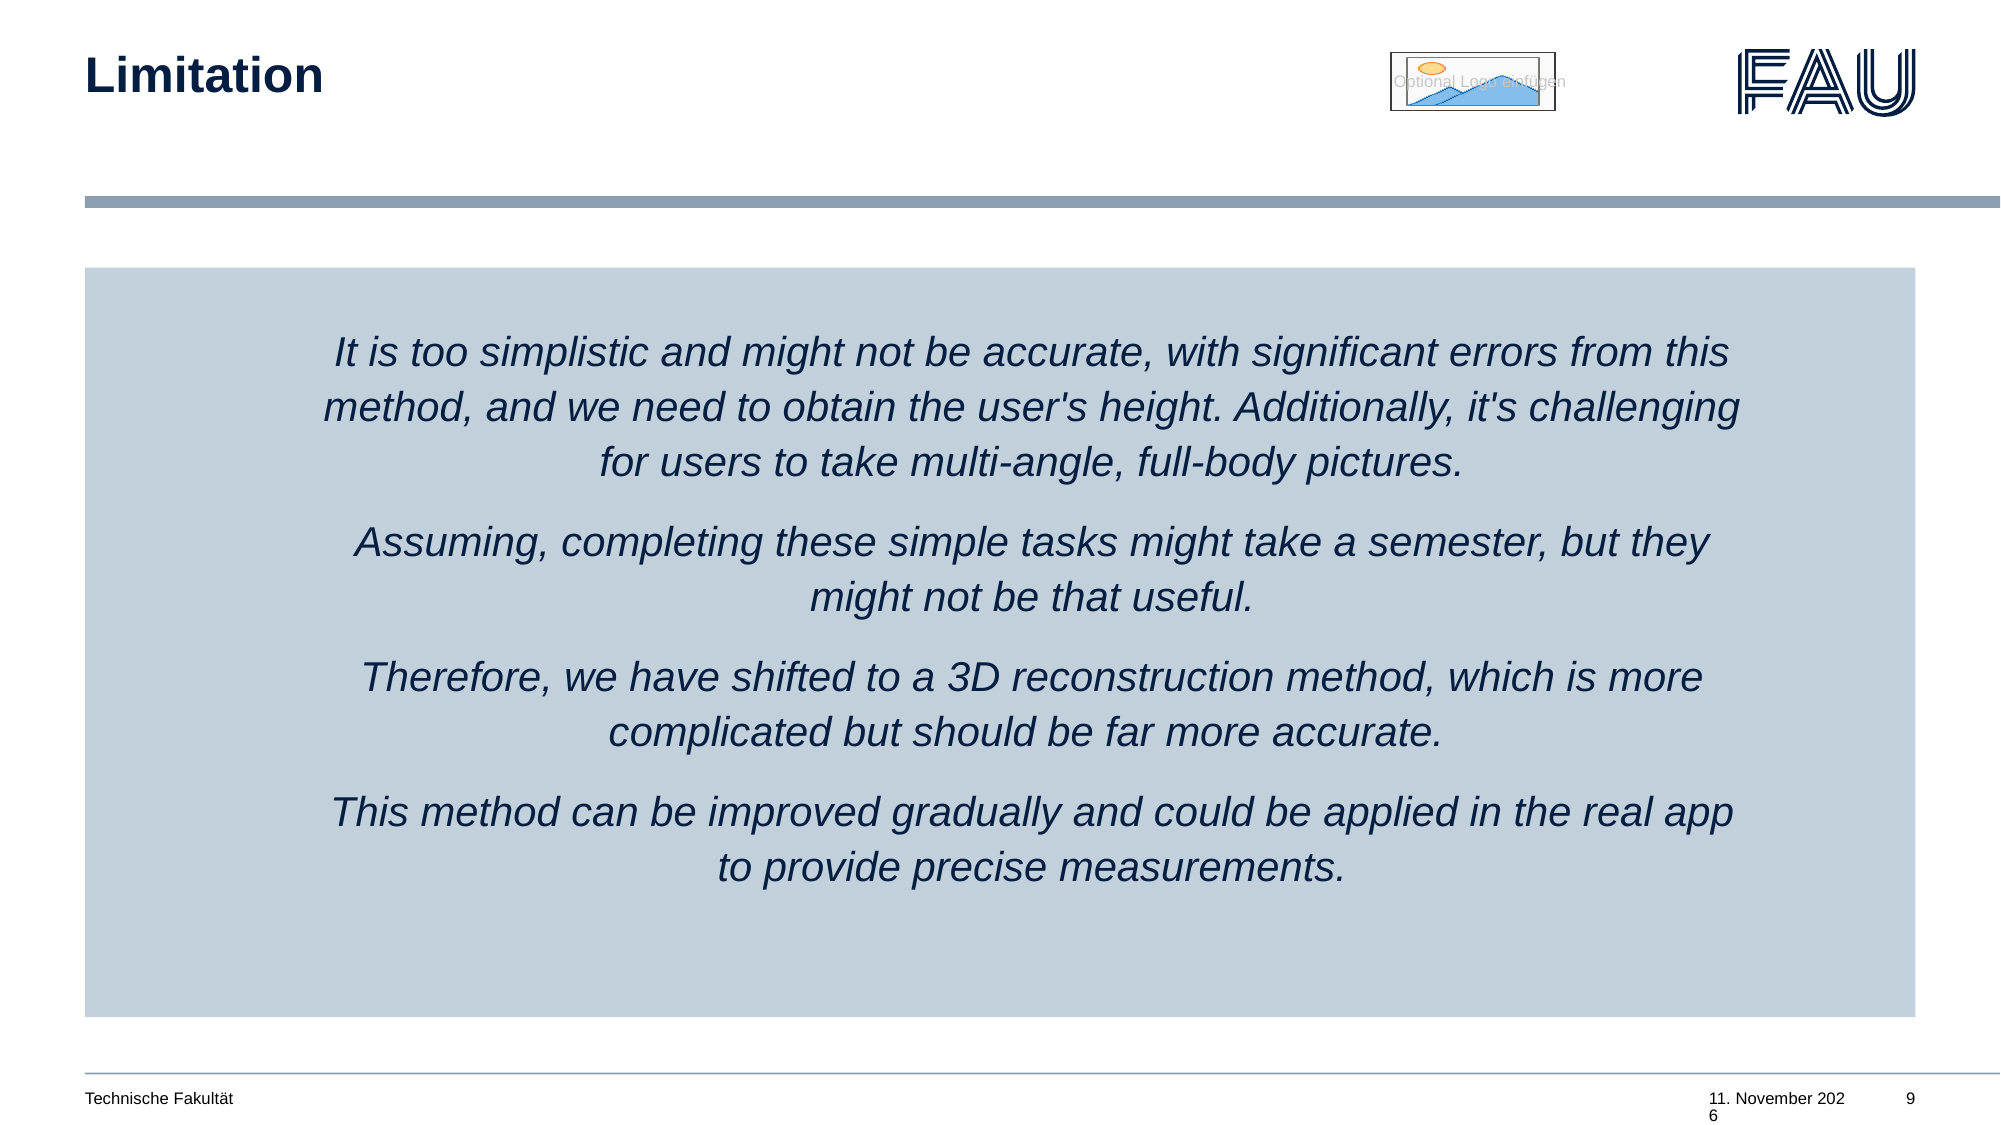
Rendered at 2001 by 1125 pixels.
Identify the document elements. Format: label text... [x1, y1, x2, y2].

footer Technische Fakultät [85, 1088, 983, 1109]
slide_number 9 [1883, 1088, 1916, 1109]
picture [1383, 49, 1562, 113]
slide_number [1708, 1088, 1849, 1109]
title Limitation [85, 49, 1208, 104]
list It is too simplistic and might not be accurate, with significant errors from this method, and we need to obtain the user's height. Additionally, it's challenging for users to take multi-angle, full-body pictures. Assuming, completing these simple tasks might take a semester, but they might not be that useful. Therefore, we have shifted to a 3D reconstruction method, which is more complicated but should be far more accurate. This method can be improved gradually and could be applied in the real app to provide precise measurements. [313, 240, 1752, 974]
